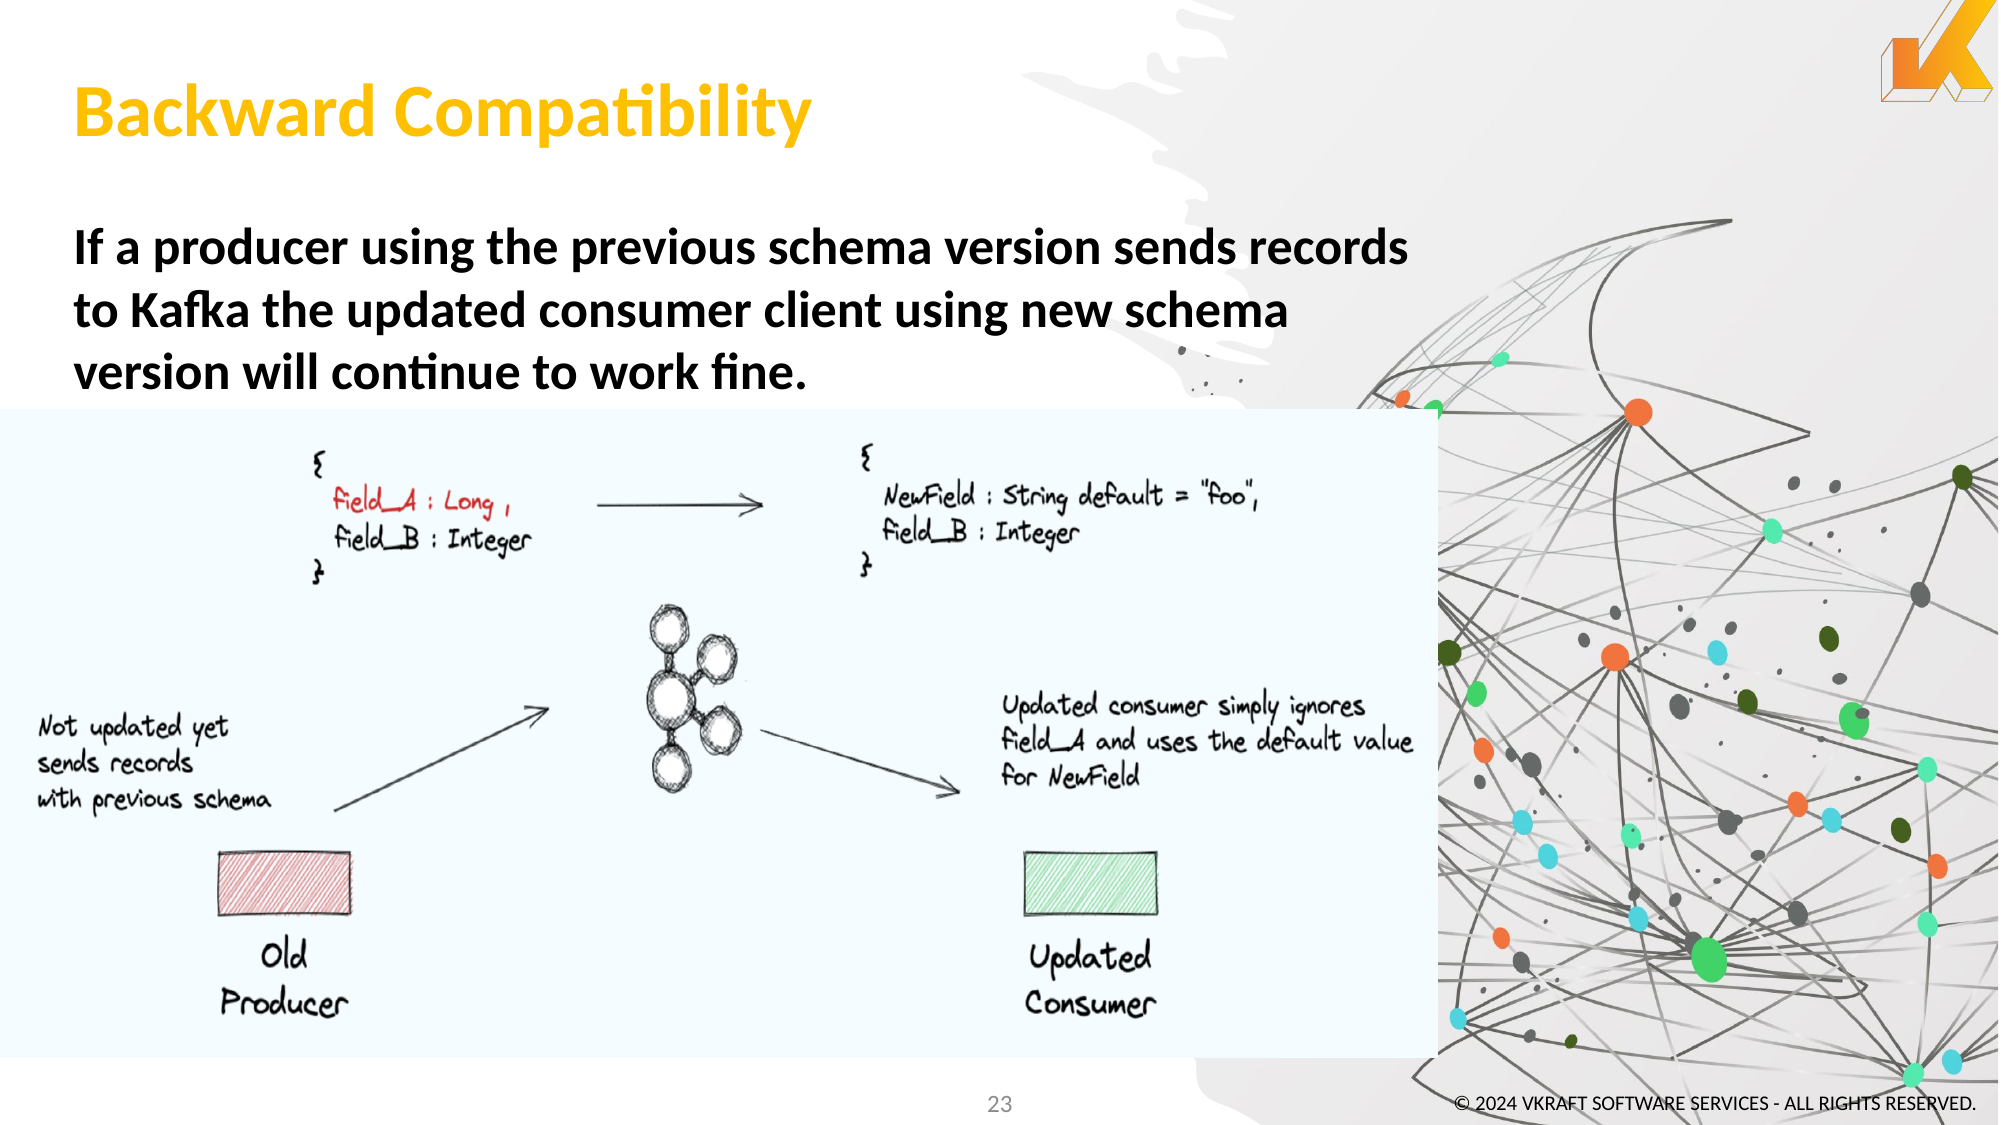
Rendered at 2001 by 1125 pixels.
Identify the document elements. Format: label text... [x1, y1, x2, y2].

title Backward Compatibility [58, 46, 1379, 205]
text_box If a producer using the previous schema version sends records to Kafka the updated consumer client using new schema version will continue to work fine. [58, 205, 1438, 408]
picture [0, 0, 1999, 1125]
